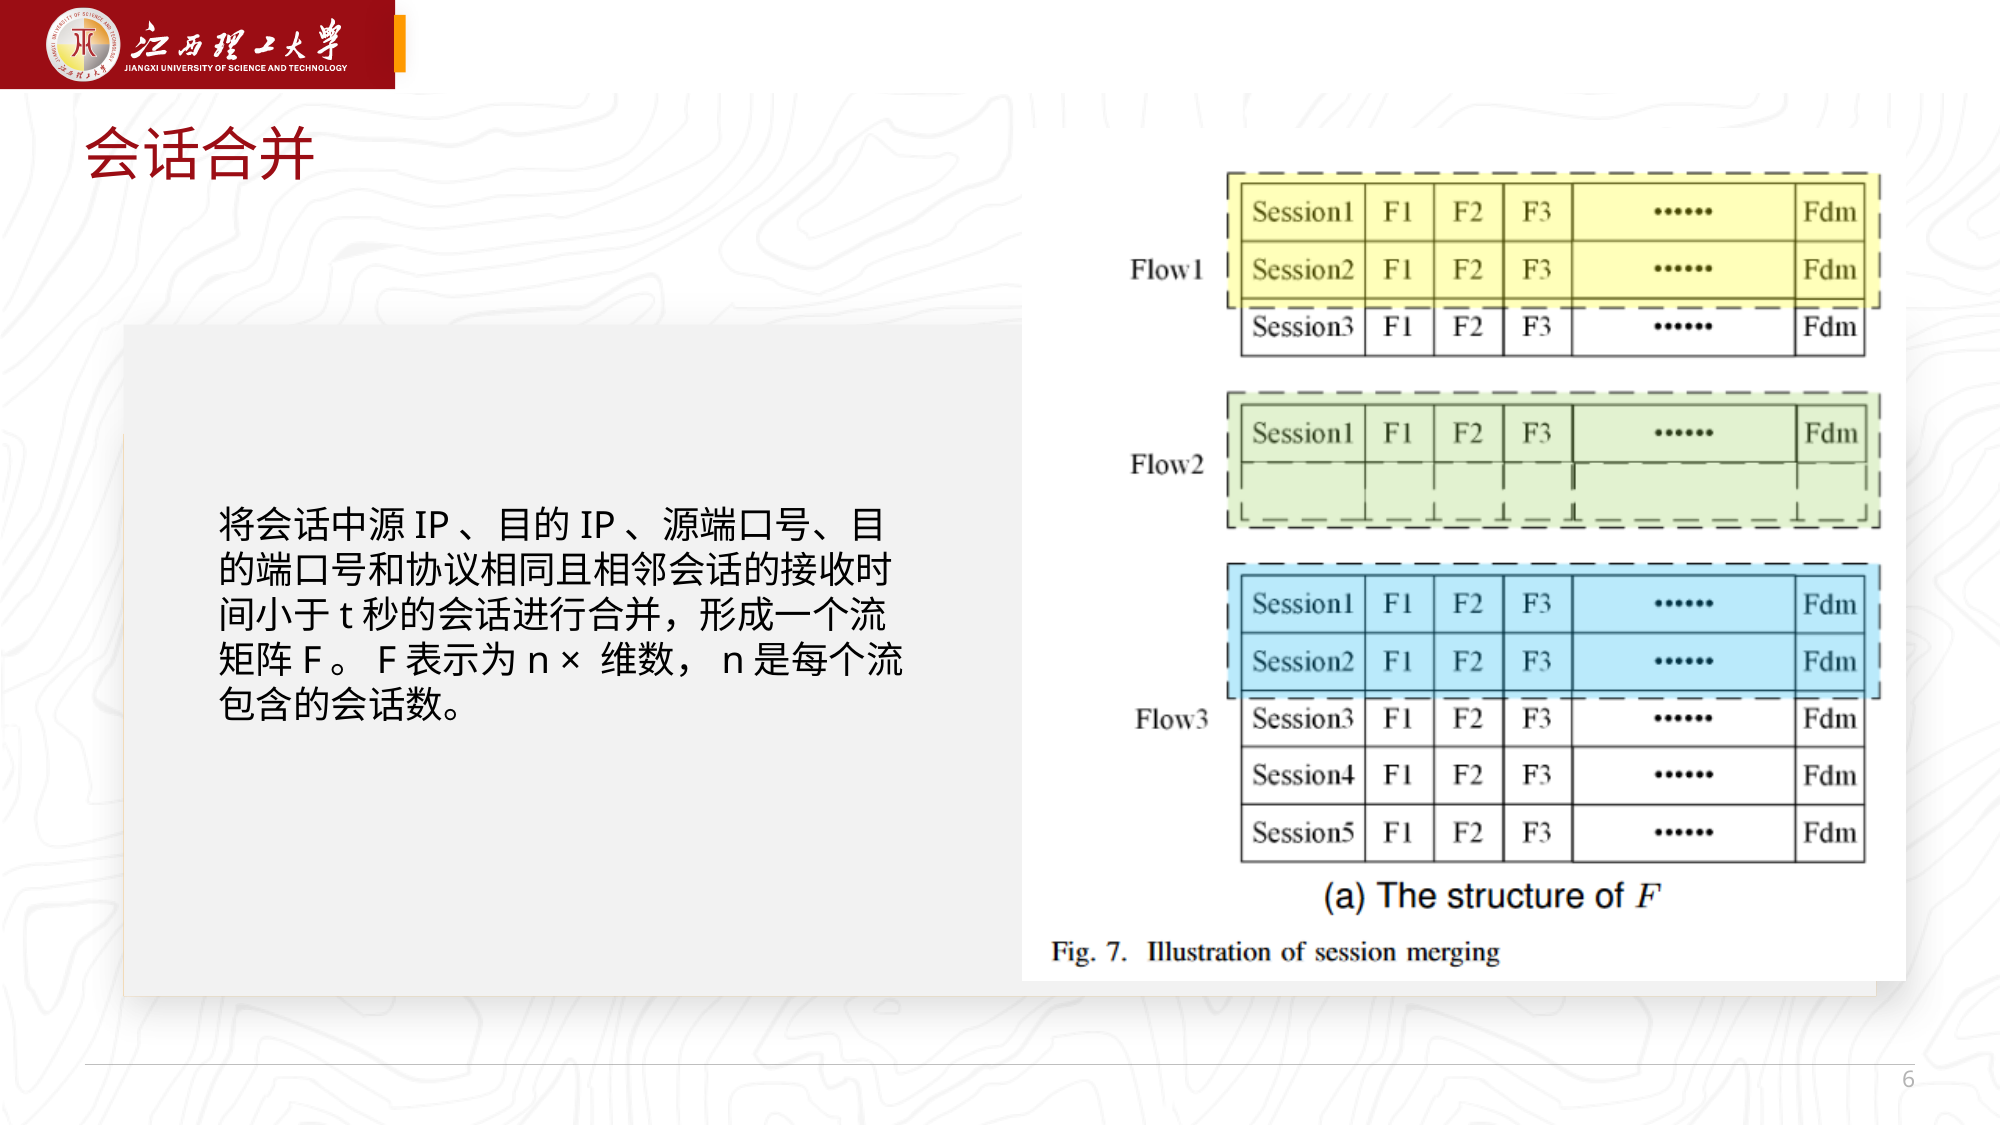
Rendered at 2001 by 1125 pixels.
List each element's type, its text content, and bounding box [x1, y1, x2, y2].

text_box 会话合并 [69, 110, 332, 195]
picture [1022, 128, 1906, 981]
slide_number 6 [1765, 1056, 1916, 1104]
text_box [123, 324, 1877, 997]
picture [46, 4, 355, 85]
